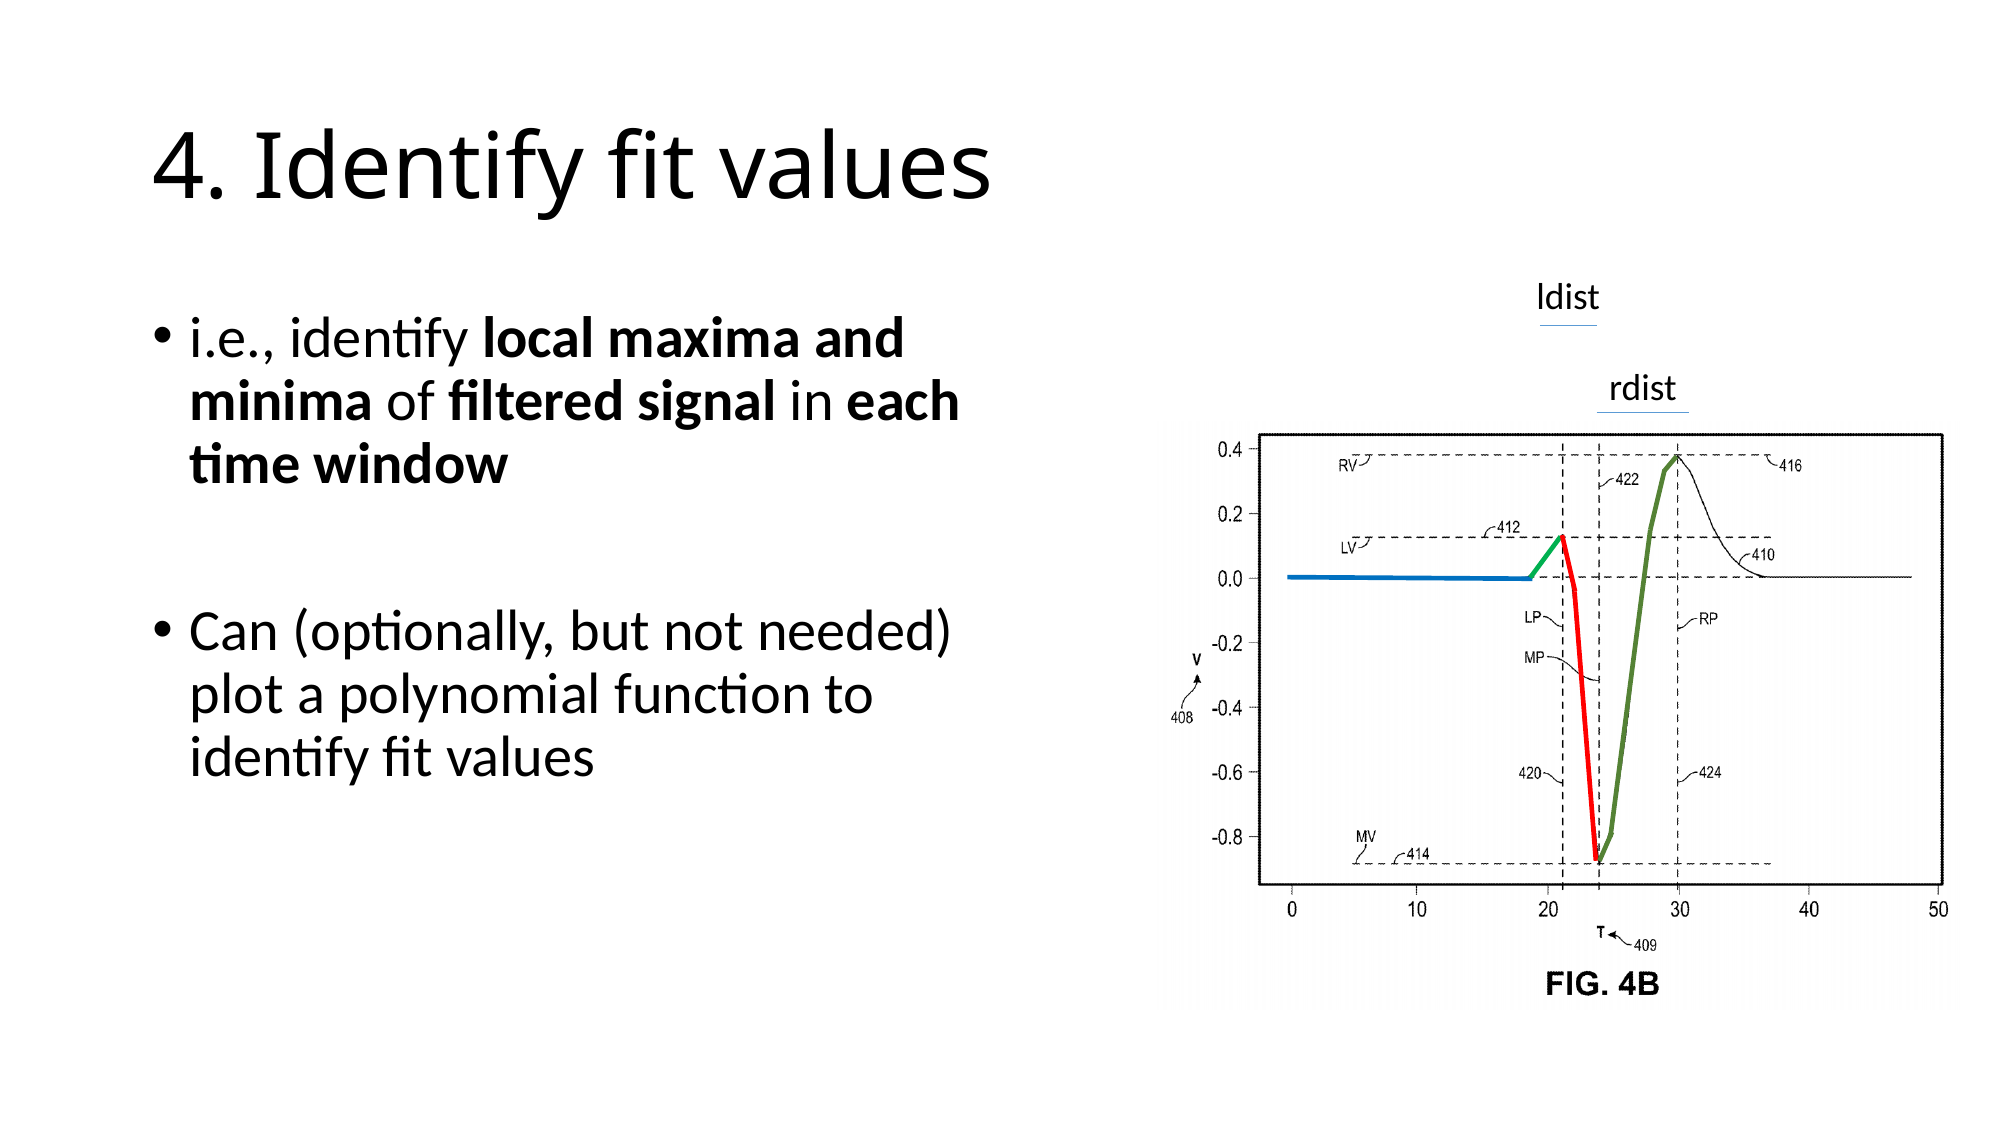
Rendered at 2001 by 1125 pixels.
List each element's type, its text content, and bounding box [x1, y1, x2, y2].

list i.e., identify local maxima and minima of filtered signal in each time window Can (optionally, but not needed) plot a polynomial function to identify fit values [137, 299, 1000, 1014]
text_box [1157, 264, 1960, 1010]
title 4. Identify fit values [137, 59, 1863, 278]
